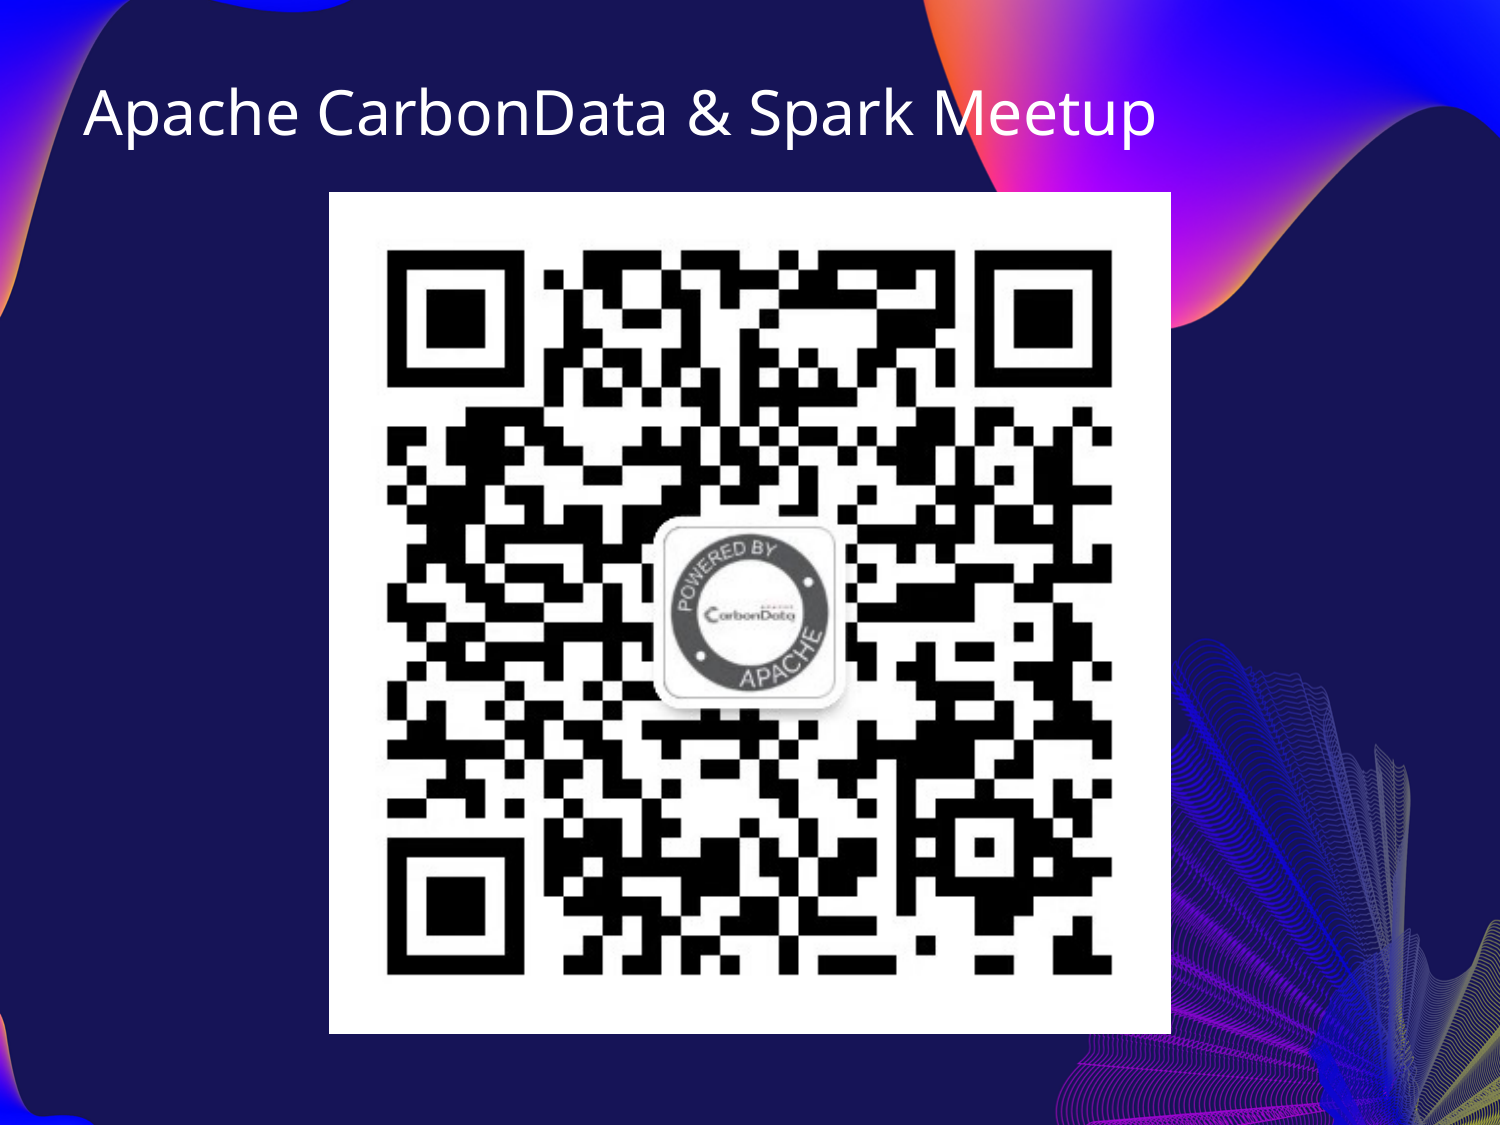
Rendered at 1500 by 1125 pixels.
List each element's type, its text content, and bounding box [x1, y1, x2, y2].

text_box Apache CarbonData & Spark Meetup [75, 65, 1425, 156]
picture [0, 0, 1500, 1125]
